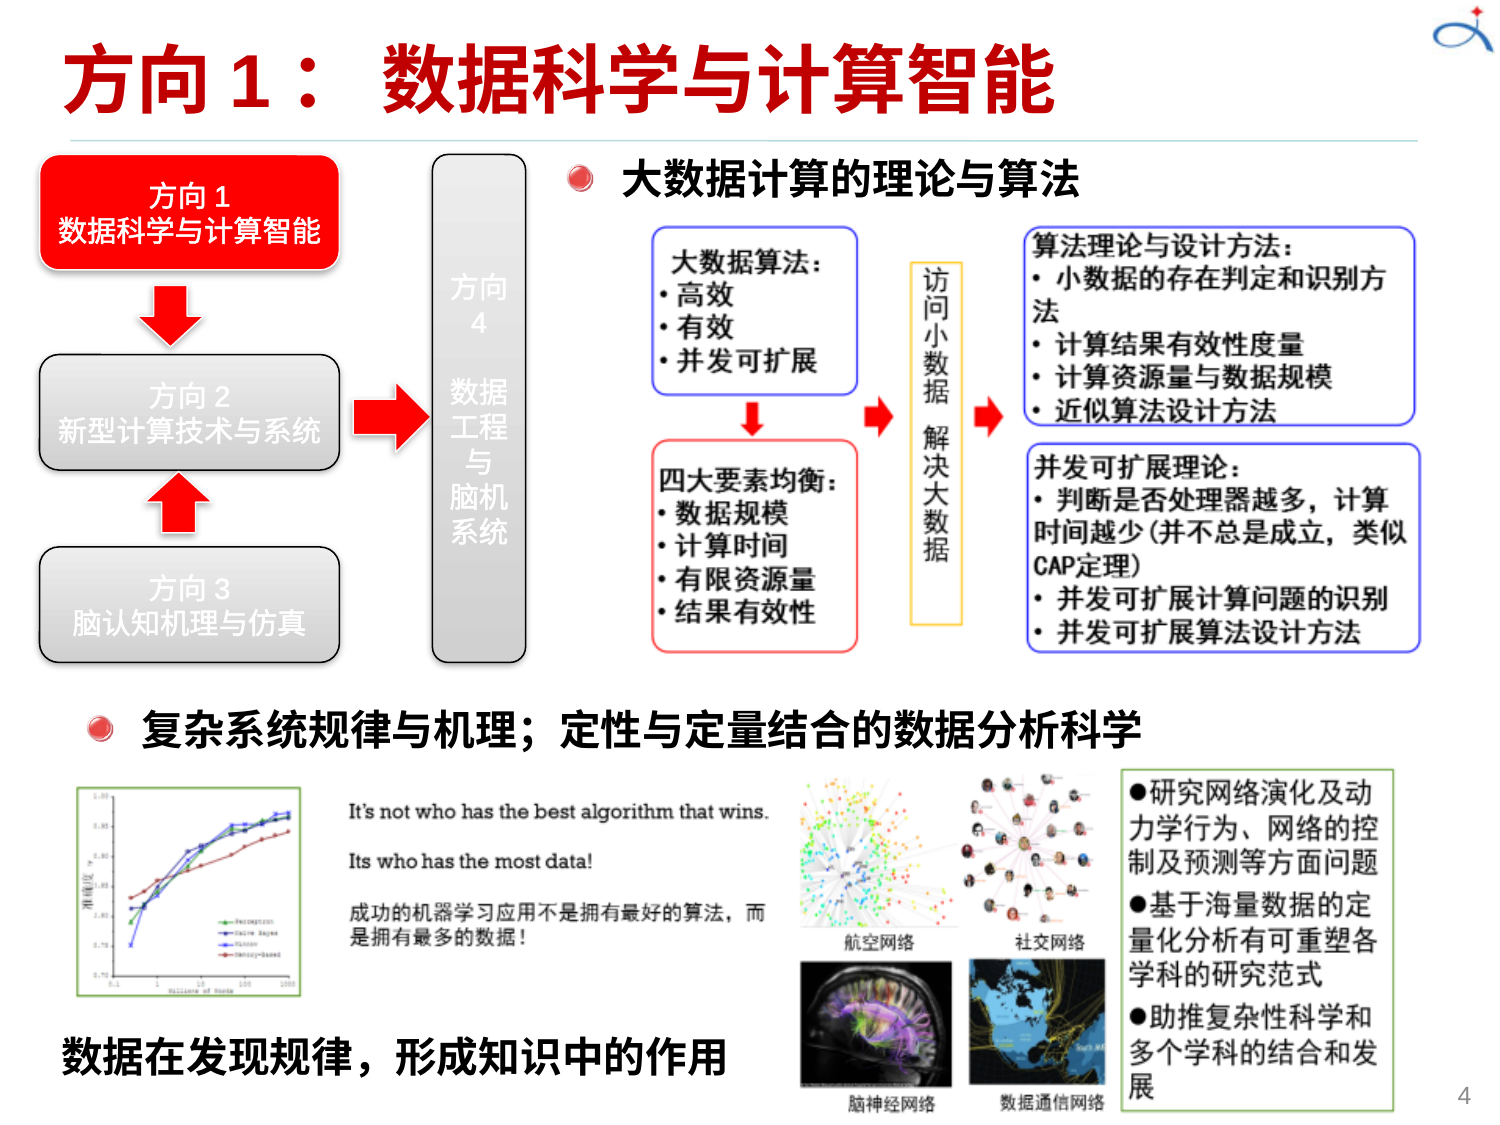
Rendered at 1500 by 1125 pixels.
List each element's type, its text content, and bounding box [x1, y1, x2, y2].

picture [639, 218, 1432, 661]
picture [791, 761, 1402, 1120]
text_box 数据在发现规律，形成知识中的作用 [46, 1023, 766, 1088]
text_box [39, 154, 526, 663]
picture [85, 713, 115, 743]
text_box 复杂系统规律与机理；定性与定量结合的数据分析科学 [70, 696, 1406, 761]
picture [63, 776, 769, 1009]
text_box 大数据计算的理论与算法 [550, 145, 1388, 210]
slide_number 4 [1405, 1065, 1487, 1125]
picture [1432, 5, 1495, 55]
title 方向1： 数据科学与计算智能 [46, 11, 1419, 143]
picture [565, 162, 595, 193]
